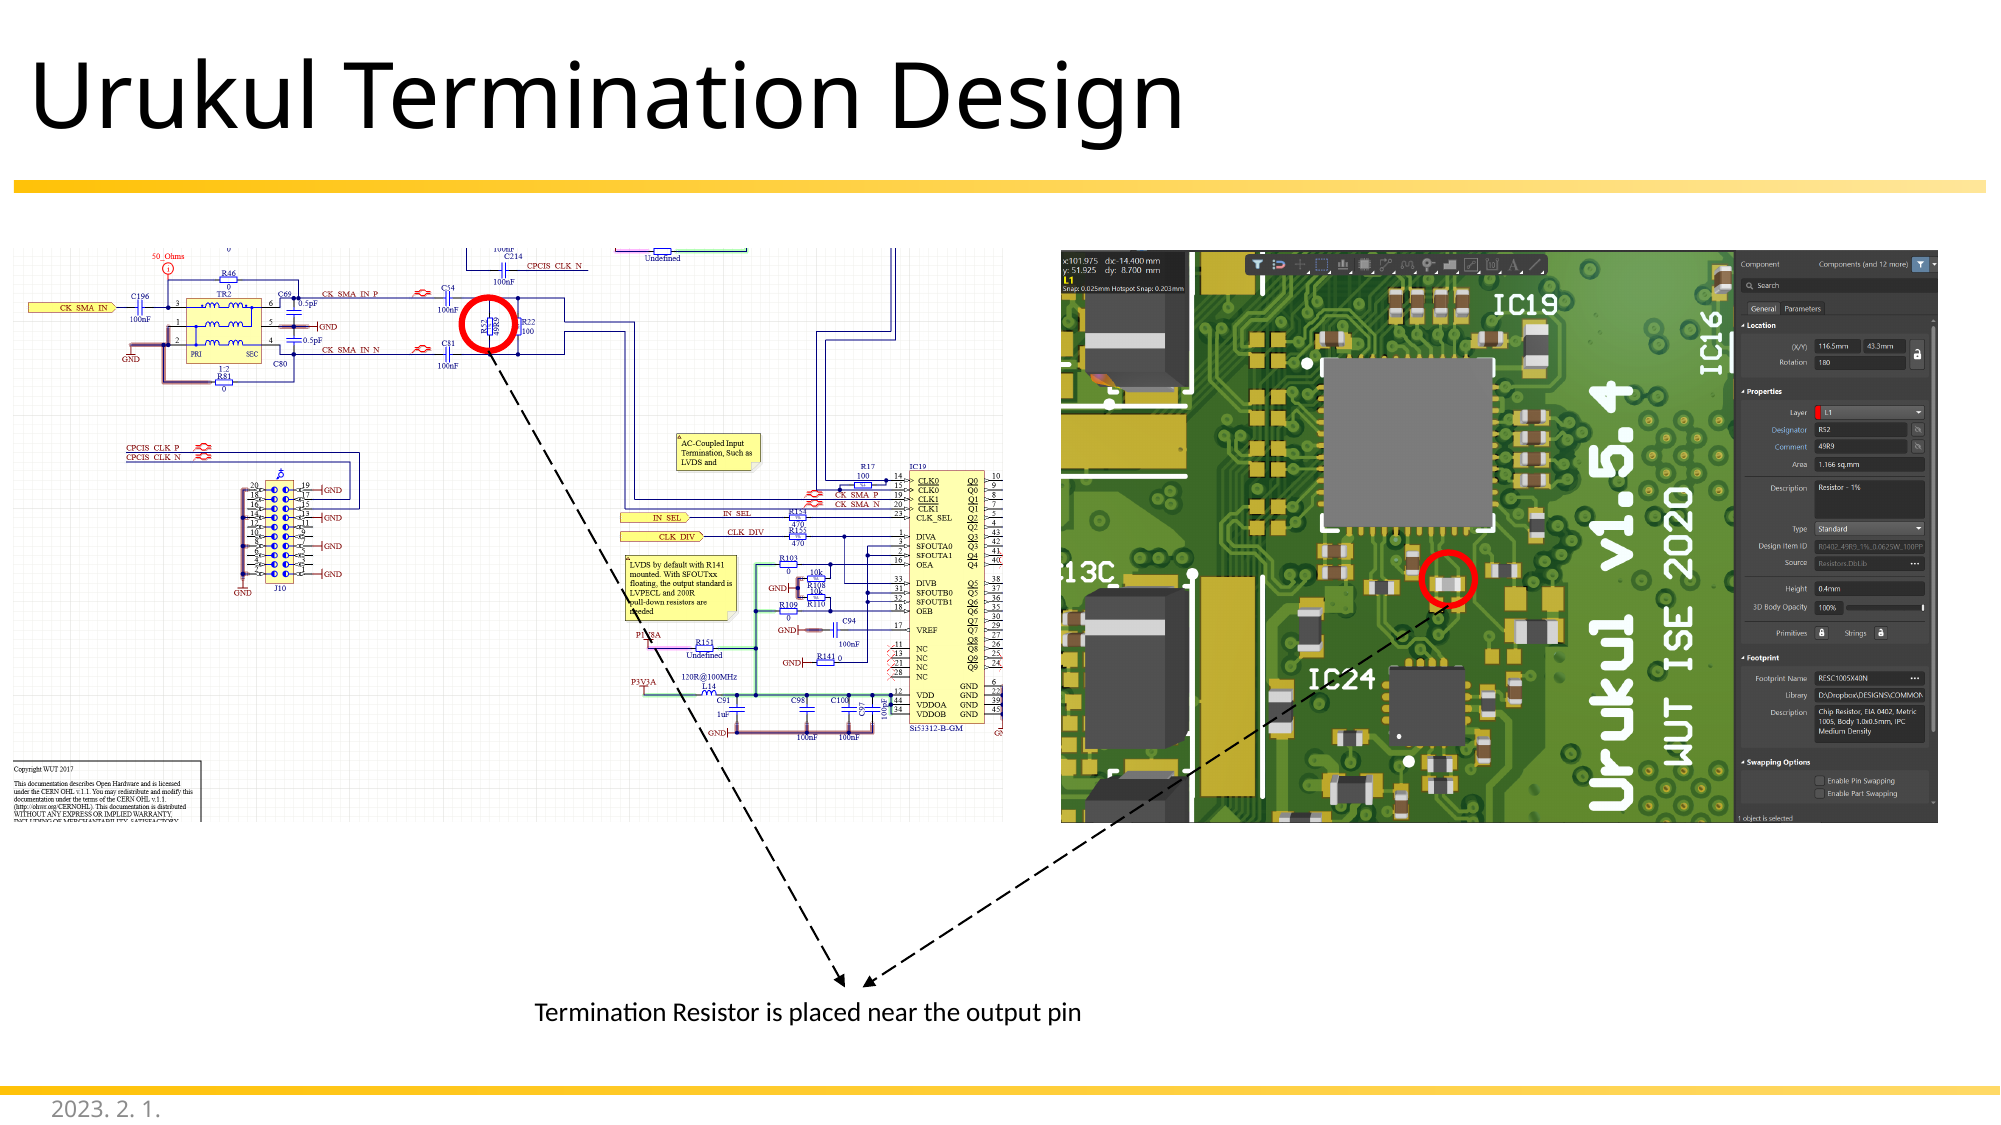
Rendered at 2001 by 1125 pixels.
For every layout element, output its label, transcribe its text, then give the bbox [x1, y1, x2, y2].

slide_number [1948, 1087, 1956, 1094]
picture [13, 248, 1003, 822]
text_box Termination Resistor is placed near the output pin [519, 987, 1225, 1035]
slide_number 2023. 2. 1. [36, 1078, 486, 1125]
title Urukul Termination Design [13, 25, 1986, 173]
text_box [1008, 180, 1014, 192]
table_cell GND [599, 180, 605, 192]
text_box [1697, 1087, 1703, 1094]
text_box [488, 350, 845, 988]
picture [1061, 250, 1938, 823]
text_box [862, 605, 1449, 988]
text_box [1578, 1087, 1584, 1094]
